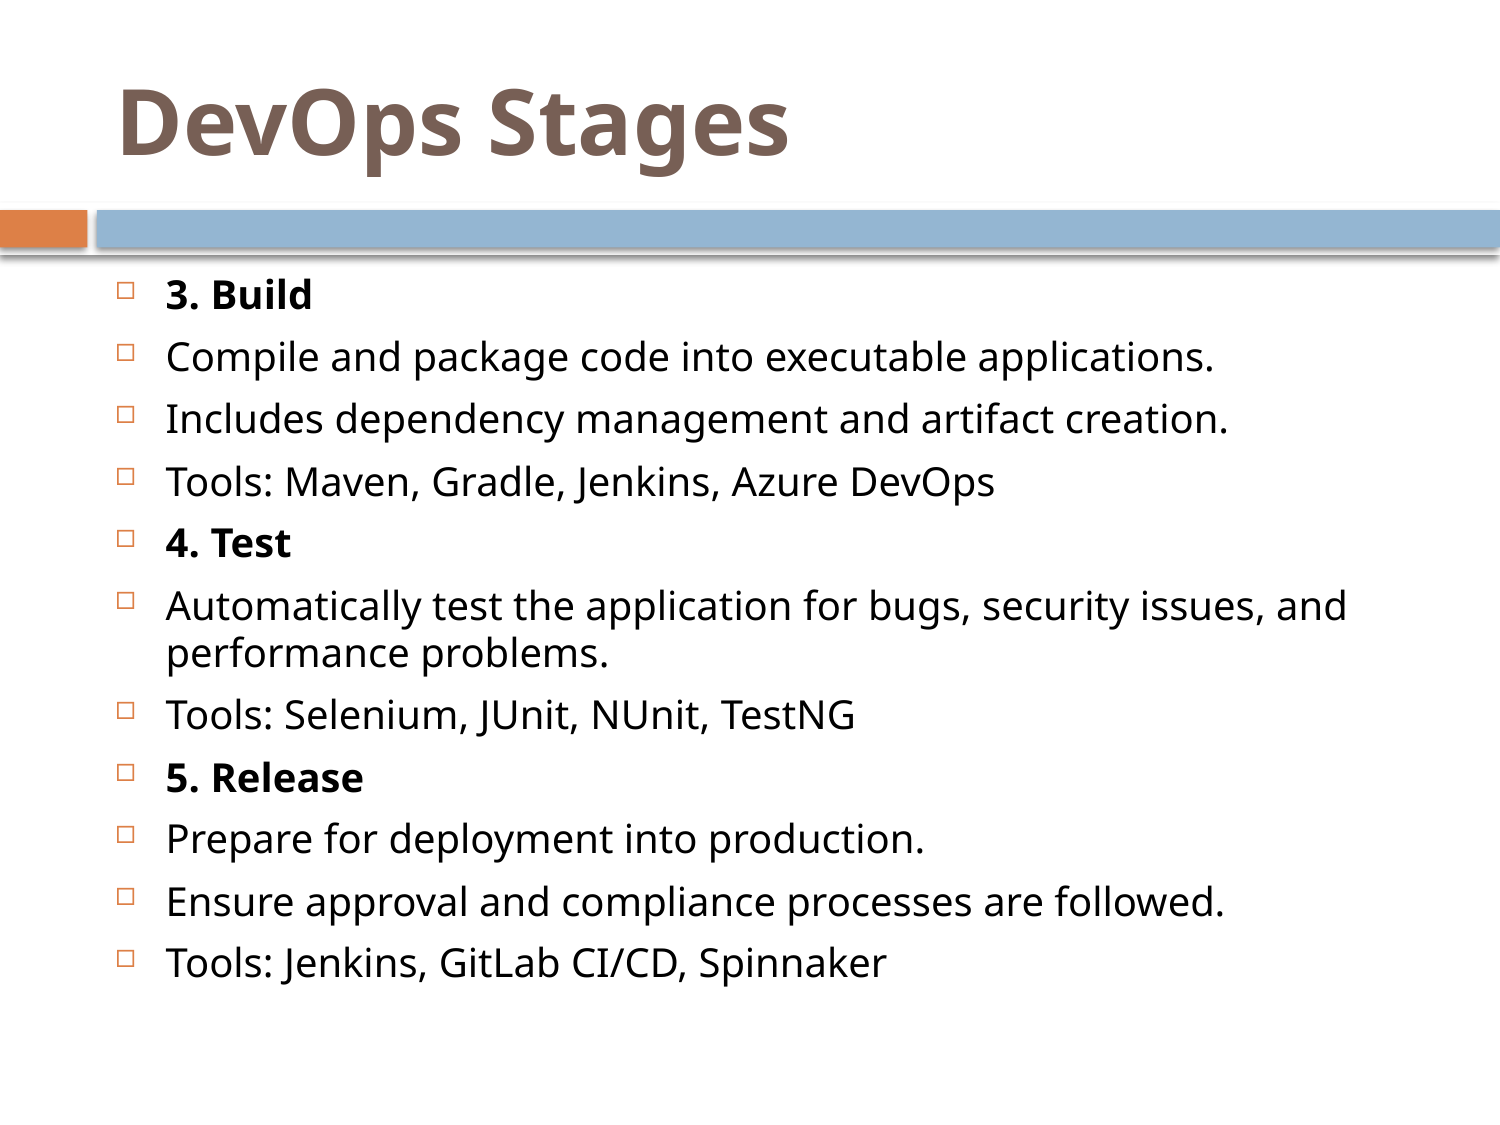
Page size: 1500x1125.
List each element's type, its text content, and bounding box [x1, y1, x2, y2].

list 3. Build Compile and package code into executable applications. Includes dependency management and artifact creation. Tools: Maven, Gradle, Jenkins, Azure DevOps 4. Test Automatically test the application for bugs, security issues, and performance problems. Tools: Selenium, JUnit, NUnit, TestNG 5. Release Prepare for deployment into production. Ensure approval and compliance processes are followed. Tools: Jenkins, GitLab CI/CD, Spinnaker [100, 262, 1438, 1000]
title DevOps Stages [100, 37, 1438, 200]
